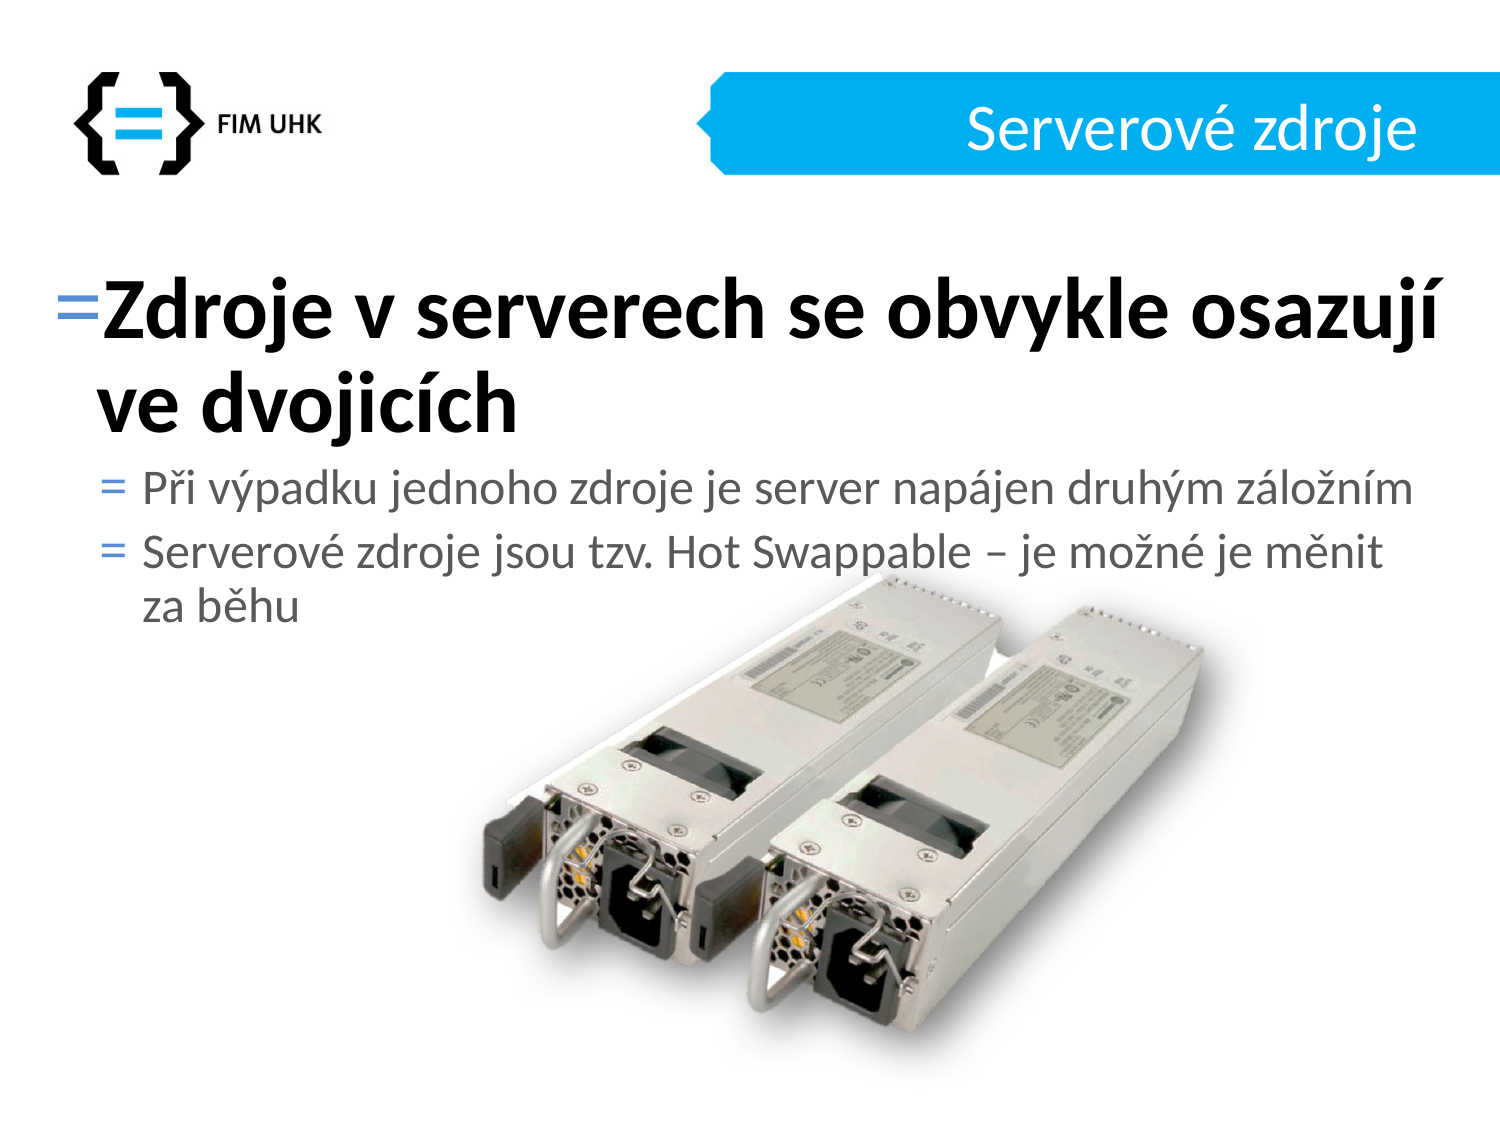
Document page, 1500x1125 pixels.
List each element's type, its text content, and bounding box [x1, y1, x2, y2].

list Zdroje v serverech se obvykle osazují ve dvojicích Při výpadku jednoho zdroje je server napájen druhým záložním Serverové zdroje jsou tzv. Hot Swappable – je možné je měnit za běhu [53, 262, 1447, 1071]
picture [0, 0, 1500, 1125]
title Serverové zdroje [766, 78, 1434, 169]
